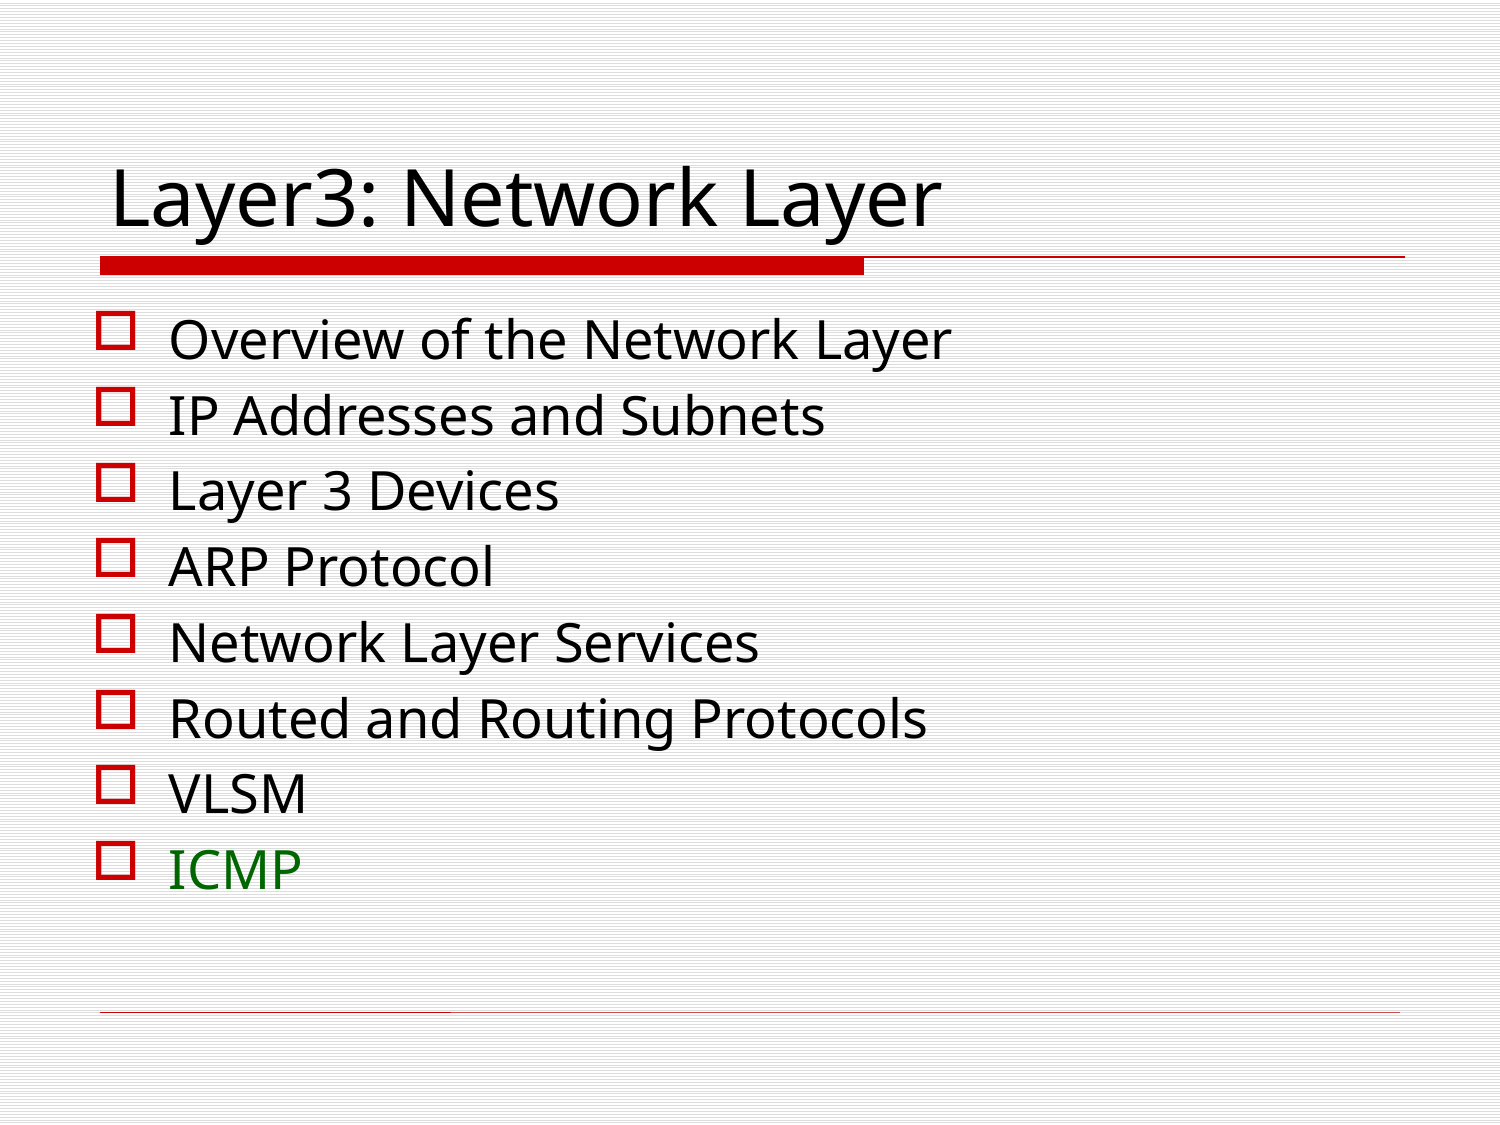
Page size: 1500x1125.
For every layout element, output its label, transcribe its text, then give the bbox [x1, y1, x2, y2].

title Layer3: Network Layer [94, 50, 1407, 250]
list Overview of the Network Layer IP Addresses and Subnets Layer 3 Devices ARP Protocol Network Layer Services Routed and Routing Protocols VLSM ICMP [76, 297, 1469, 1024]
